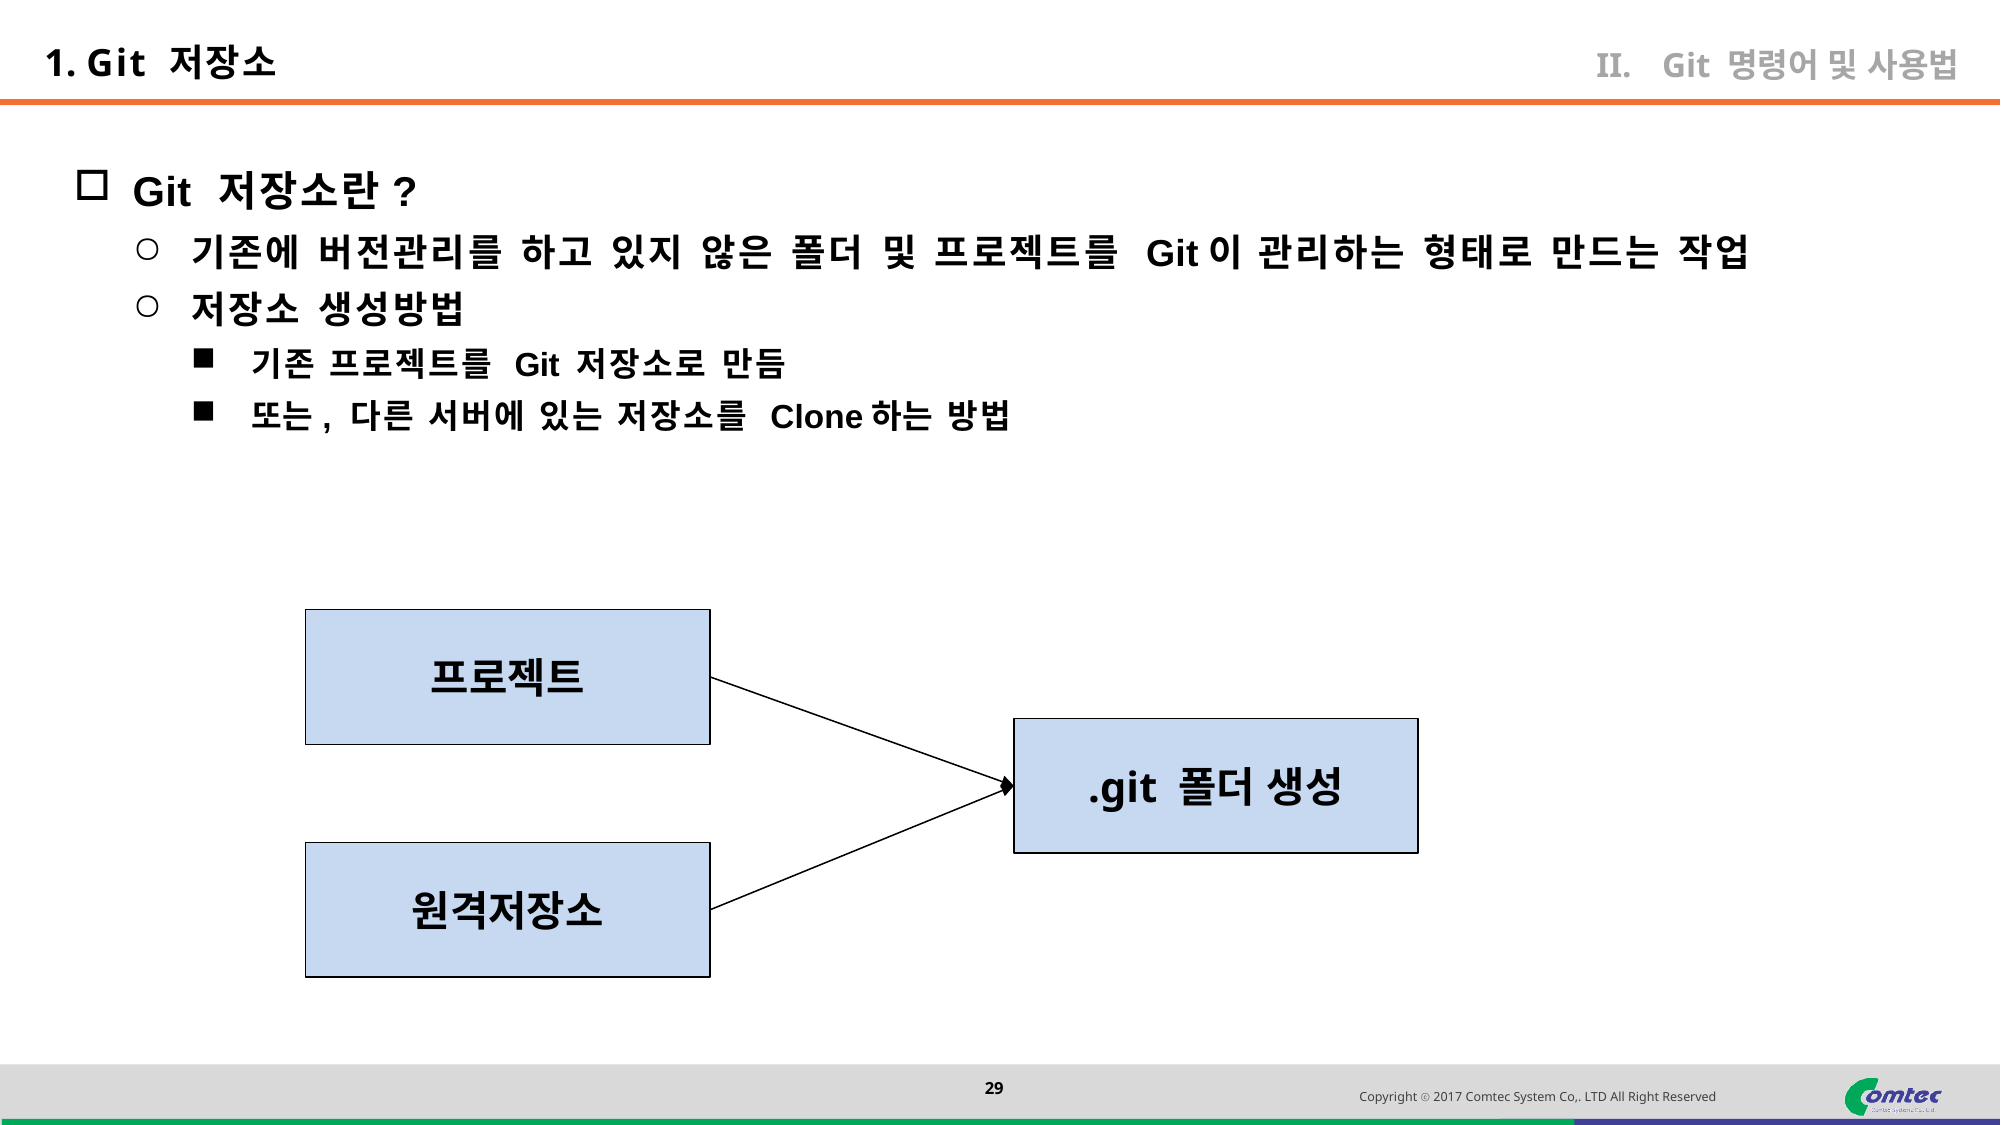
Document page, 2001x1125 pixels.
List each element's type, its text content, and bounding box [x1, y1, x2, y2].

picture [1842, 1074, 1944, 1118]
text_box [709, 676, 1015, 785]
text_box .git 폴더 생성 [1019, 716, 1420, 855]
list Git 명령어 및 사용법 [1158, 28, 1960, 92]
list 1. Git 저장소 [44, 28, 1149, 92]
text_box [709, 785, 1015, 910]
text_box Git 저장소란? 기존에 버전관리를 하고 있지 않은 폴더 및 프로젝트를 Git이 관리하는 형태로 만드는 작업 저장소 생성방법 기존 프로젝트를 Git 저장소로 만듬 또는, 다른 서버에 있는 저장소를 Clone하는 방법 [71, 147, 1947, 436]
text_box 프로젝트 [304, 607, 712, 746]
text_box 원격저장소 [304, 840, 712, 979]
